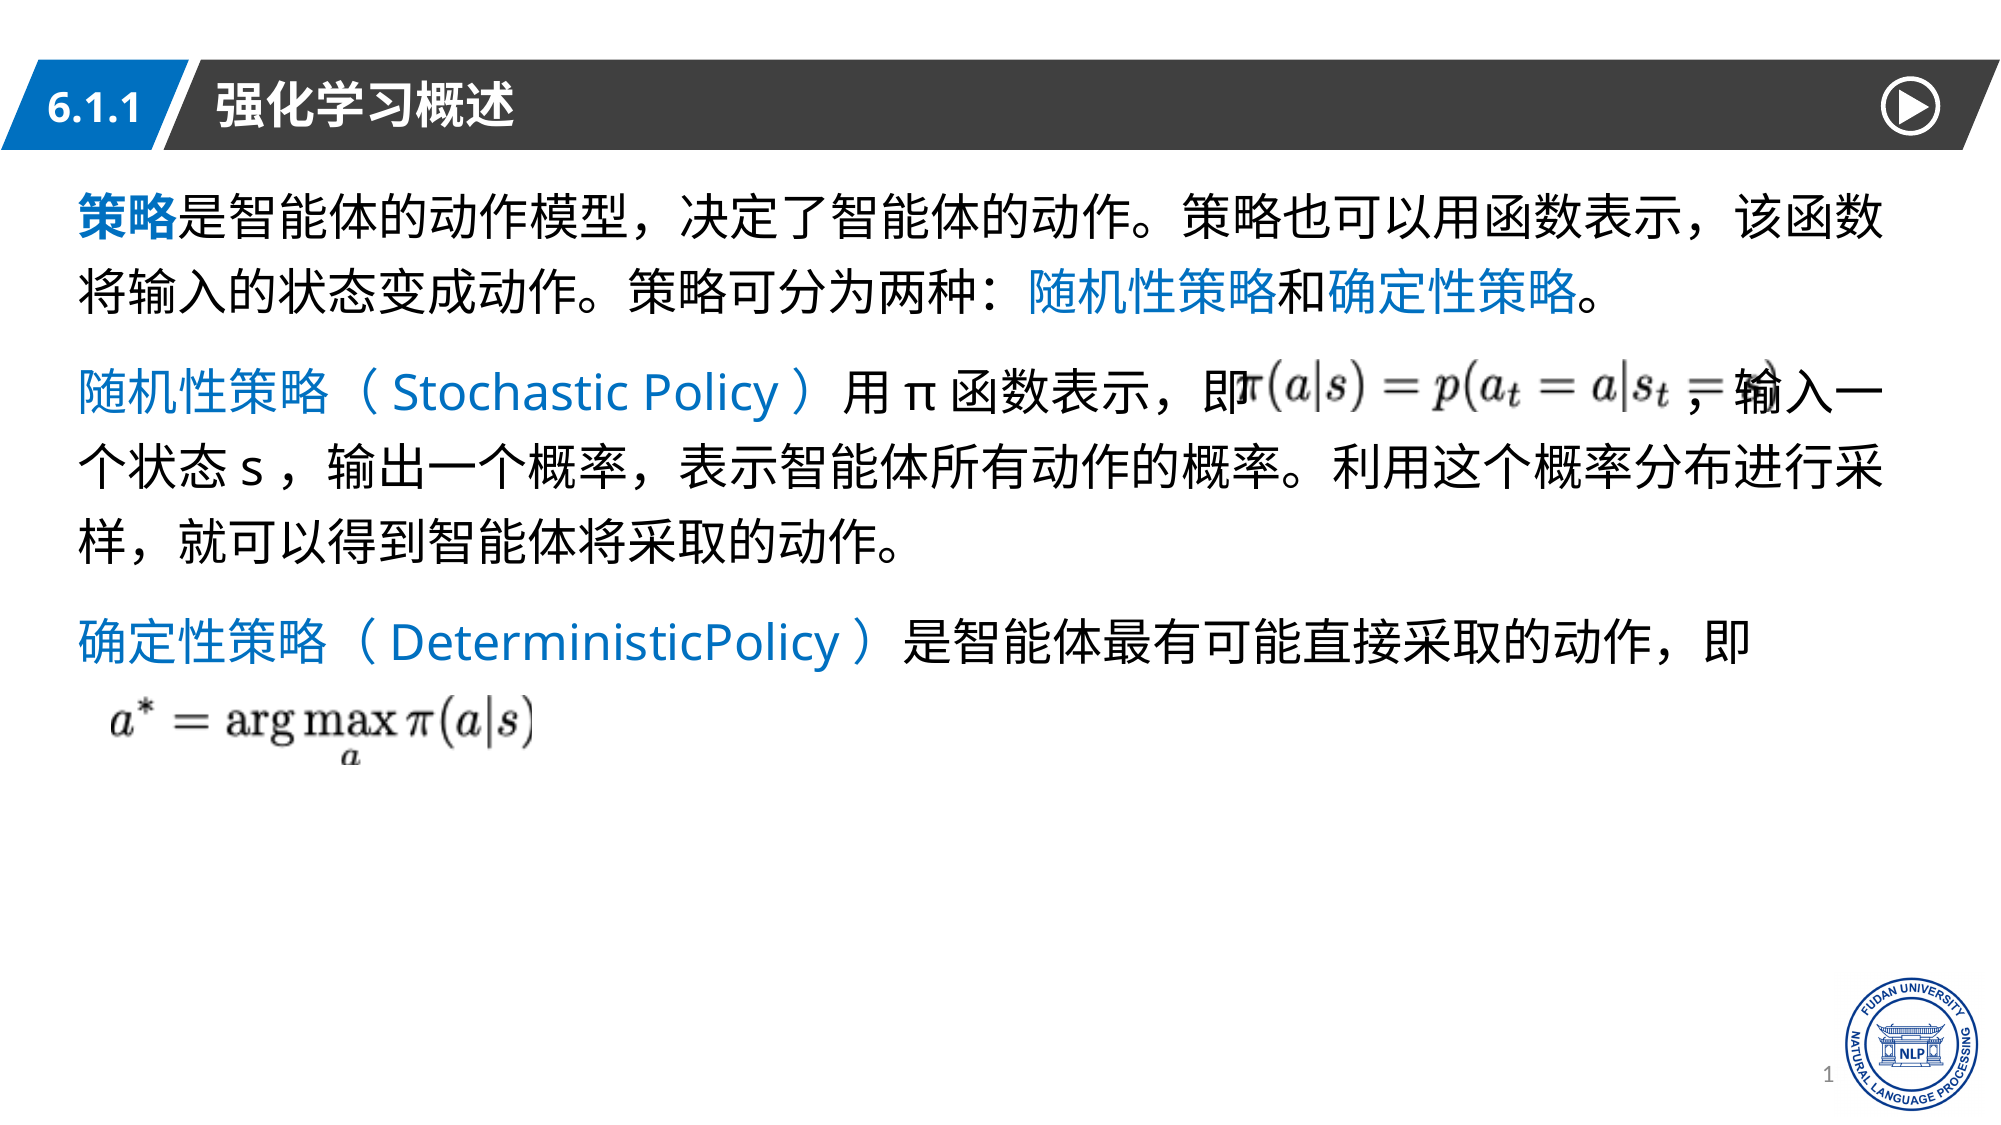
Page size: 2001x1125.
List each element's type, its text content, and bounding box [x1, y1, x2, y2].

text_box 强化学习概述 [200, 66, 531, 142]
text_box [1883, 78, 1939, 134]
text_box [1, 89, 157, 150]
picture [110, 695, 533, 765]
text_box 策略是智能体的动作模型，决定了智能体的动作。策略也可以用函数表示，该函数将输入的状态变成动作。策略可分为两种：随机性策略和确定性策略。 随机性策略（Stochastic Policy）用π函数表示，即 ，输入一个状态s，输出一个概率，表示智能体所有动作的概率。利用这个概率分布进行采样，就可以得到智能体将采取的动作。 确定性策略（DeterministicPolicy）是智能体最有可能直接采取的动作，即 [62, 163, 1900, 679]
text_box [32, 59, 189, 120]
text_box 6.1.1 [26, 73, 164, 138]
picture [1236, 358, 1777, 412]
picture [1834, 972, 1985, 1117]
slide_number 10 [1412, 1042, 1863, 1103]
text_box [163, 59, 2000, 150]
